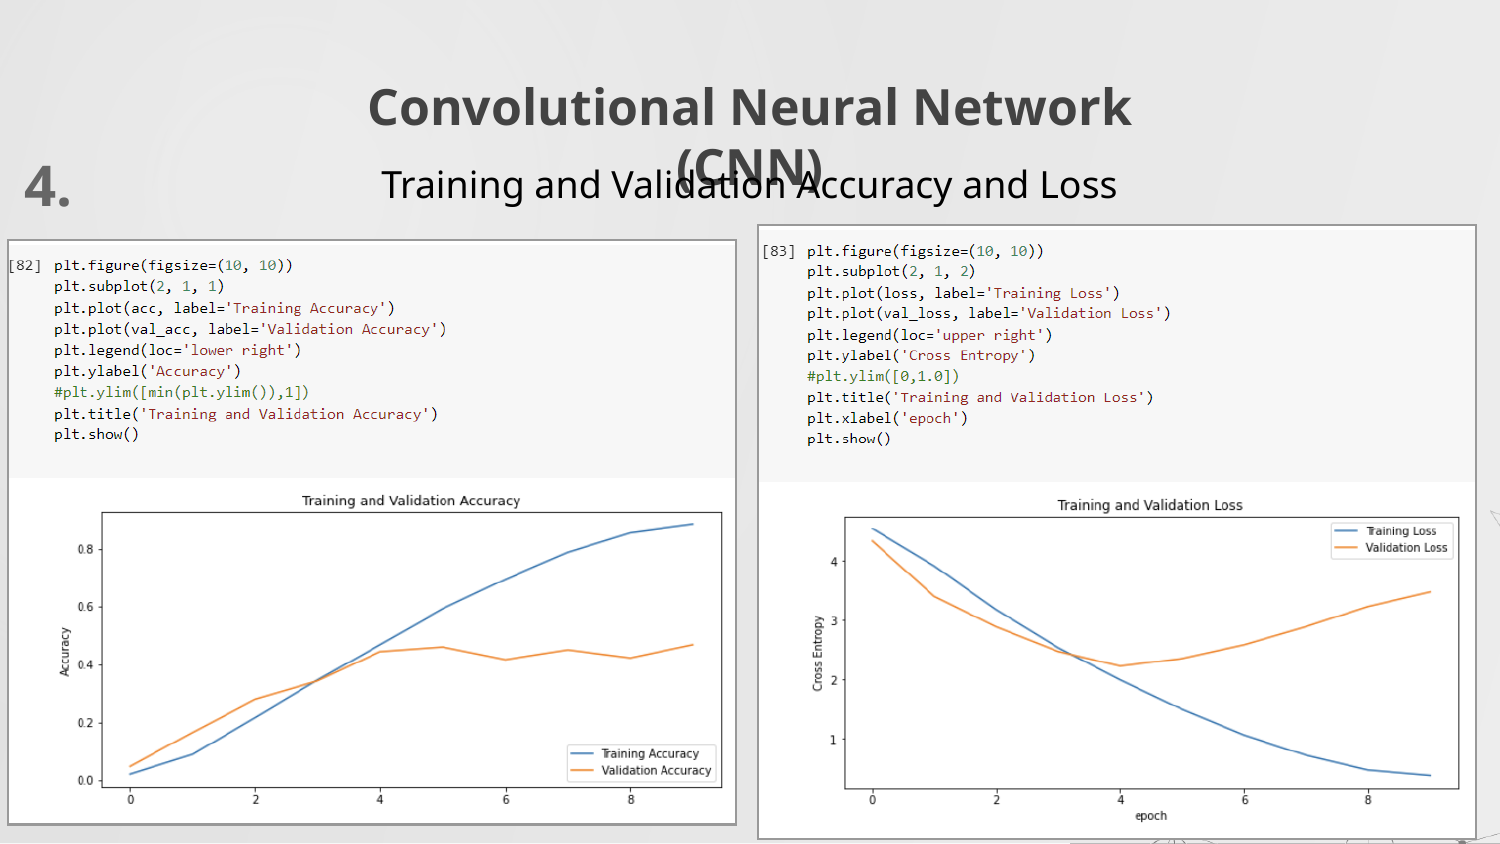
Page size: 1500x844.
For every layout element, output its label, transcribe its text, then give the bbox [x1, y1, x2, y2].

text_box 4. [9, 134, 92, 233]
picture [0, 0, 1500, 844]
text_box Training and Validation Accuracy and Loss [338, 146, 1161, 222]
title Convolutional Neural Network (CNN) [293, 60, 1207, 175]
